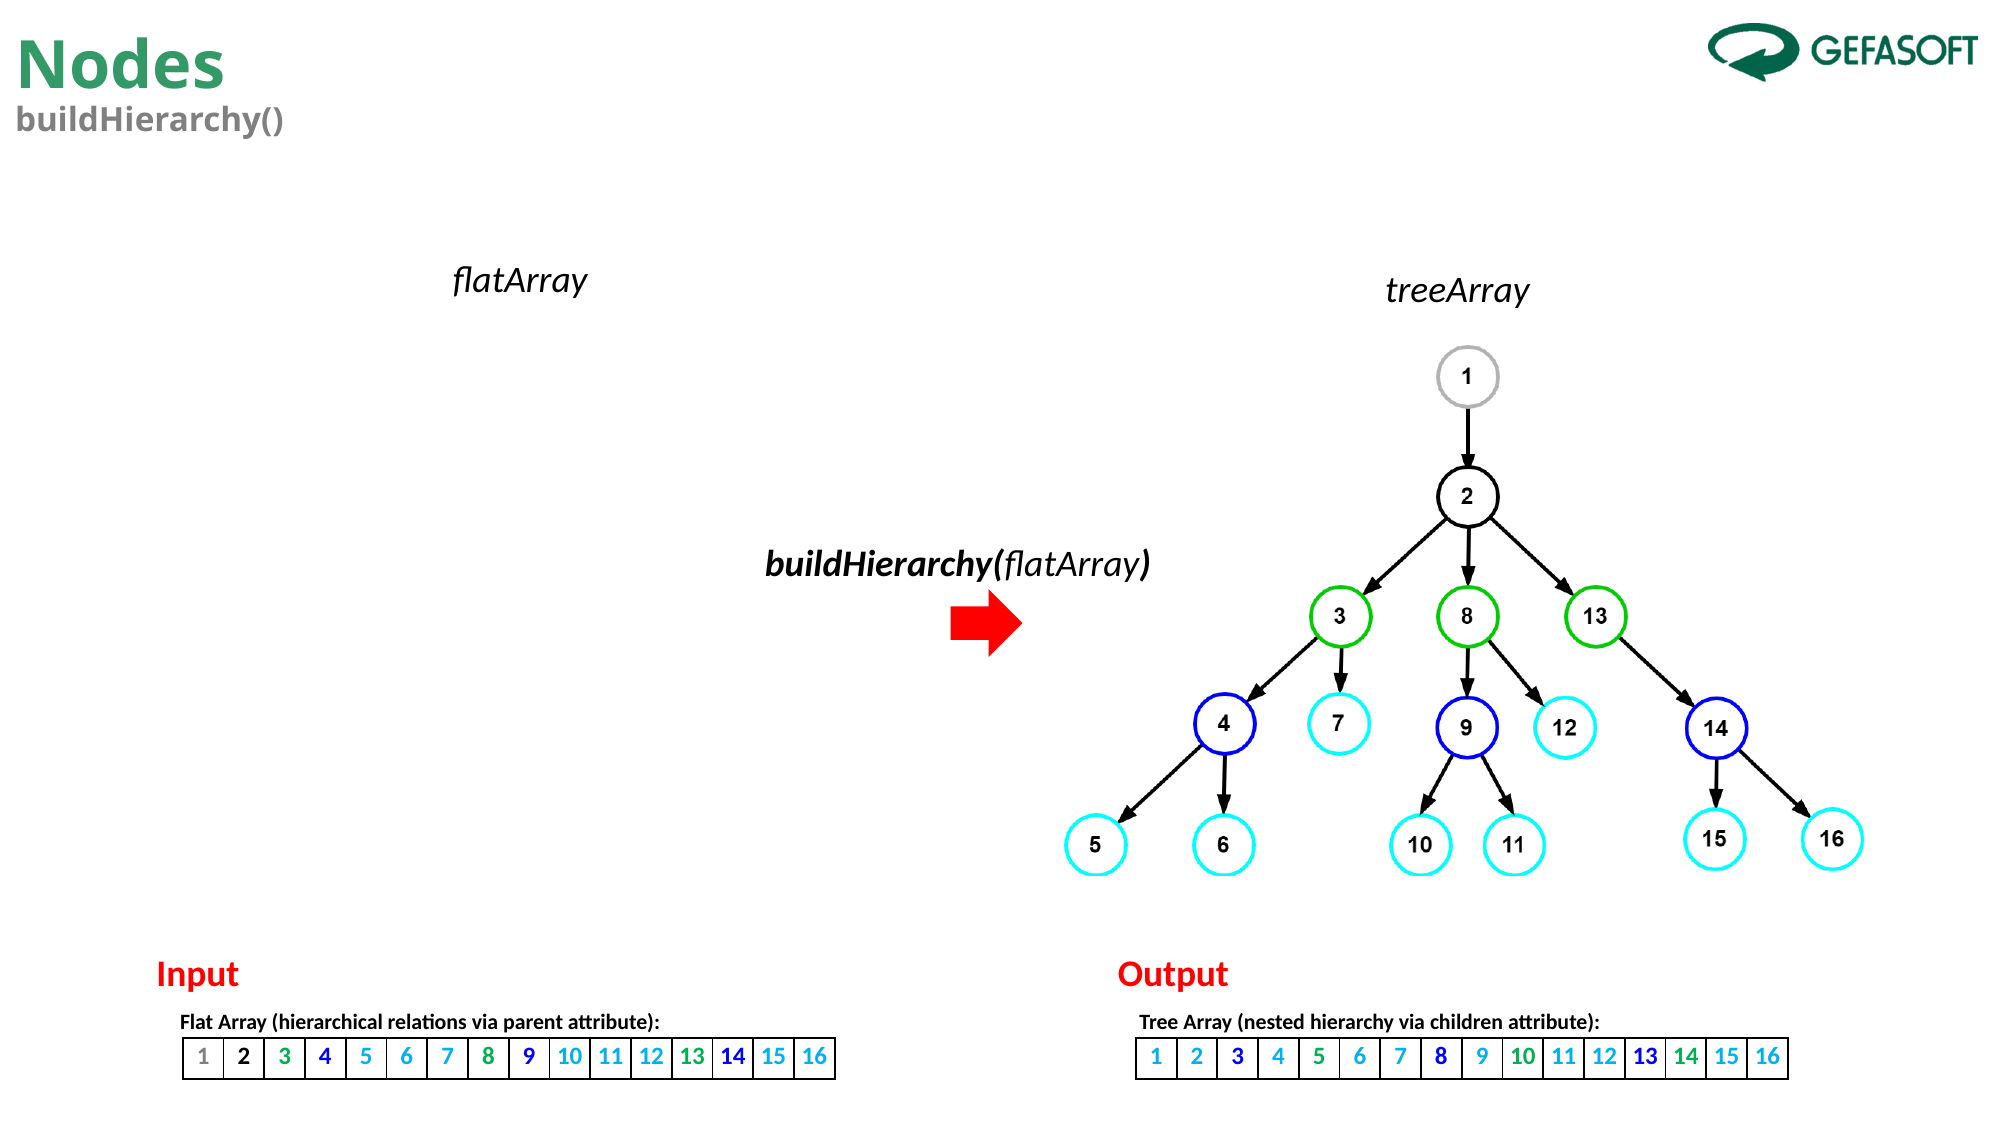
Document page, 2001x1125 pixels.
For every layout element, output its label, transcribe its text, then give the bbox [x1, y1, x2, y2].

text_box Output [1096, 941, 1251, 1002]
table_header 14 [713, 1042, 752, 1078]
text_box Flat Array (hierarchical relations via parent attribute): [165, 1000, 818, 1042]
table_header 4 [1259, 1039, 1298, 1078]
table_header 6 [387, 1042, 426, 1078]
text_box treeArray [1235, 257, 1689, 318]
table_header 13 [673, 1042, 712, 1078]
table_header 6 [1340, 1039, 1379, 1078]
text_box [950, 591, 1023, 657]
title Nodes buildHierarchy() [0, 3, 2000, 166]
text_box flatArray [342, 247, 699, 308]
table_header 1 [184, 1042, 223, 1078]
table_header 9 [1463, 1039, 1502, 1078]
table_header 15 [754, 1042, 793, 1078]
table_header 10 [550, 1042, 589, 1078]
table_header 9 [510, 1042, 549, 1078]
table_header 16 [795, 1039, 834, 1078]
picture [1708, 22, 1978, 82]
text_box Tree Array (nested hierarchy via children attribute): [1124, 1000, 1689, 1042]
table_header 8 [1422, 1039, 1461, 1078]
table_header 2 [224, 1042, 263, 1078]
table_header 5 [1300, 1039, 1339, 1078]
table_header 16 [1748, 1039, 1787, 1078]
text_box buildHierarchy(flatArray) [716, 531, 1064, 591]
table_header 2 [1178, 1039, 1216, 1078]
table_header 11 [591, 1042, 630, 1078]
table_header 14 [1666, 1039, 1705, 1078]
table_header 15 [1707, 1039, 1746, 1078]
table_header 10 [1503, 1039, 1542, 1078]
table_header 4 [306, 1042, 345, 1078]
table_header 12 [632, 1042, 671, 1078]
table_header 8 [469, 1042, 508, 1078]
table_header 7 [1381, 1039, 1420, 1078]
table_header 13 [1626, 1039, 1665, 1078]
text_box Input [139, 941, 257, 1002]
table_header 5 [347, 1042, 386, 1078]
table_header 11 [1544, 1039, 1583, 1078]
table_header 3 [265, 1042, 304, 1078]
table_header 7 [428, 1042, 467, 1078]
table_header 12 [1585, 1039, 1624, 1078]
table_header 3 [1218, 1039, 1257, 1078]
picture [1064, 344, 1864, 876]
table_header 1 [1137, 1039, 1176, 1078]
